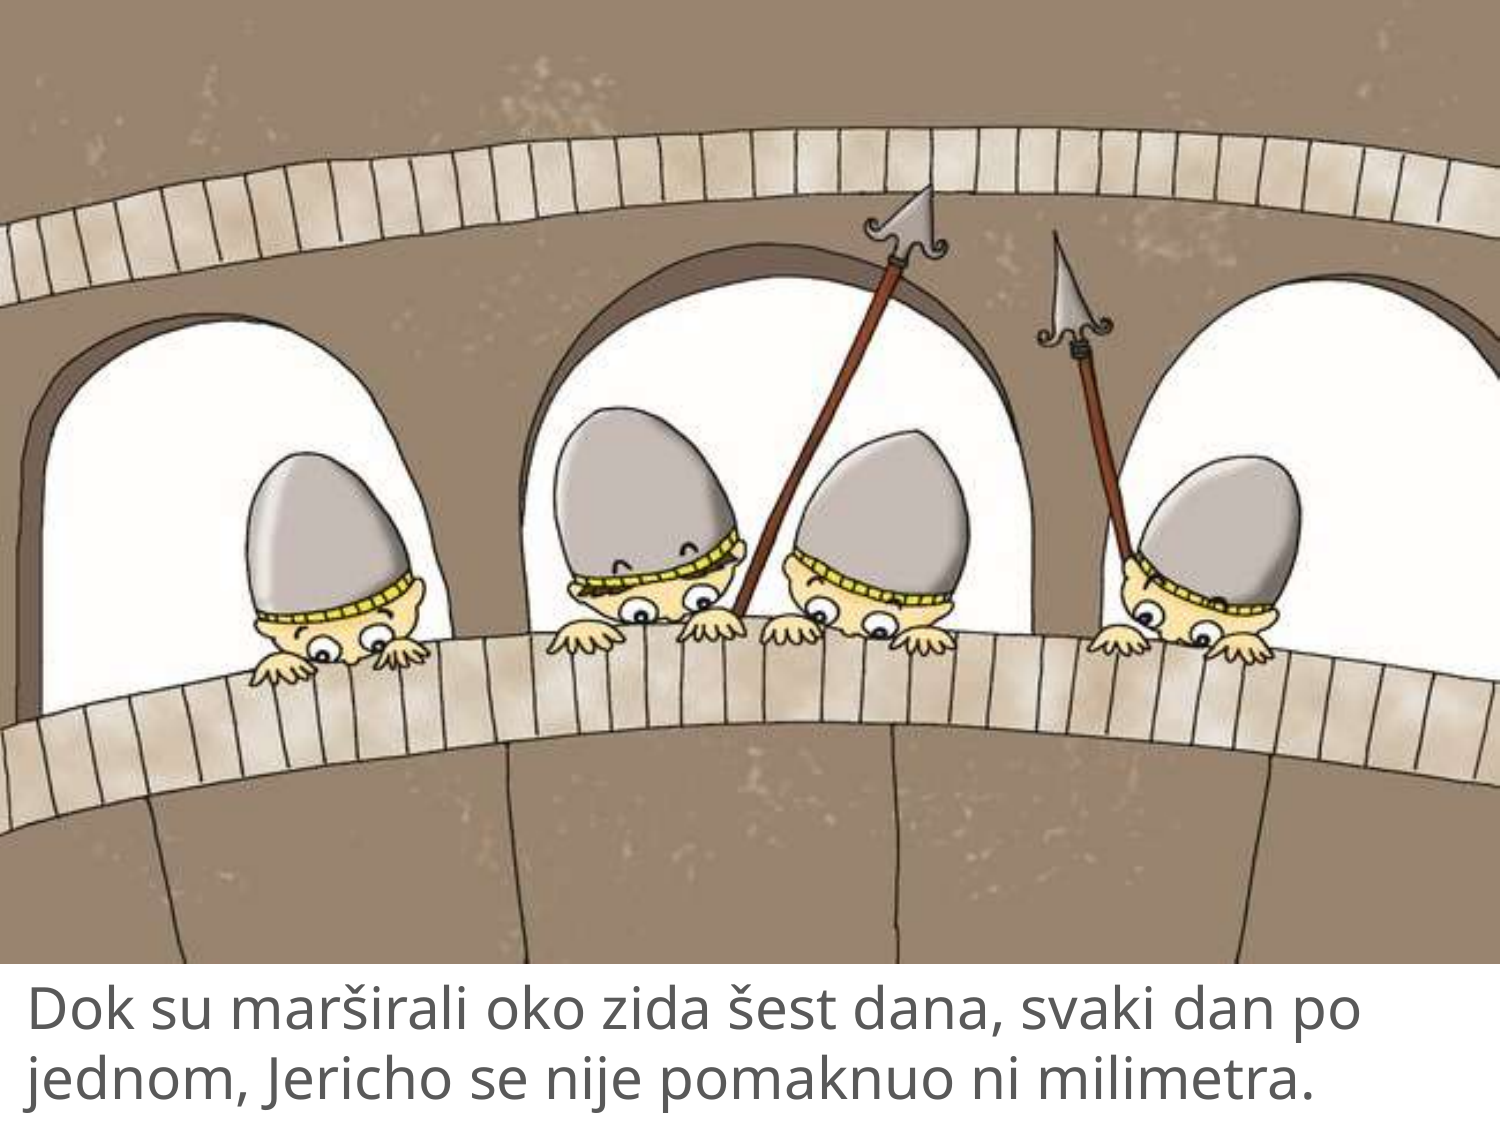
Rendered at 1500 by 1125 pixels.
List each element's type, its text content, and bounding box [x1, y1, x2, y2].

text_box Dok su marširali oko zida šest dana, svaki dan po jednom, Jericho se nije pomaknuo ni milimetra. [11, 972, 1498, 1119]
picture [0, 0, 1500, 965]
